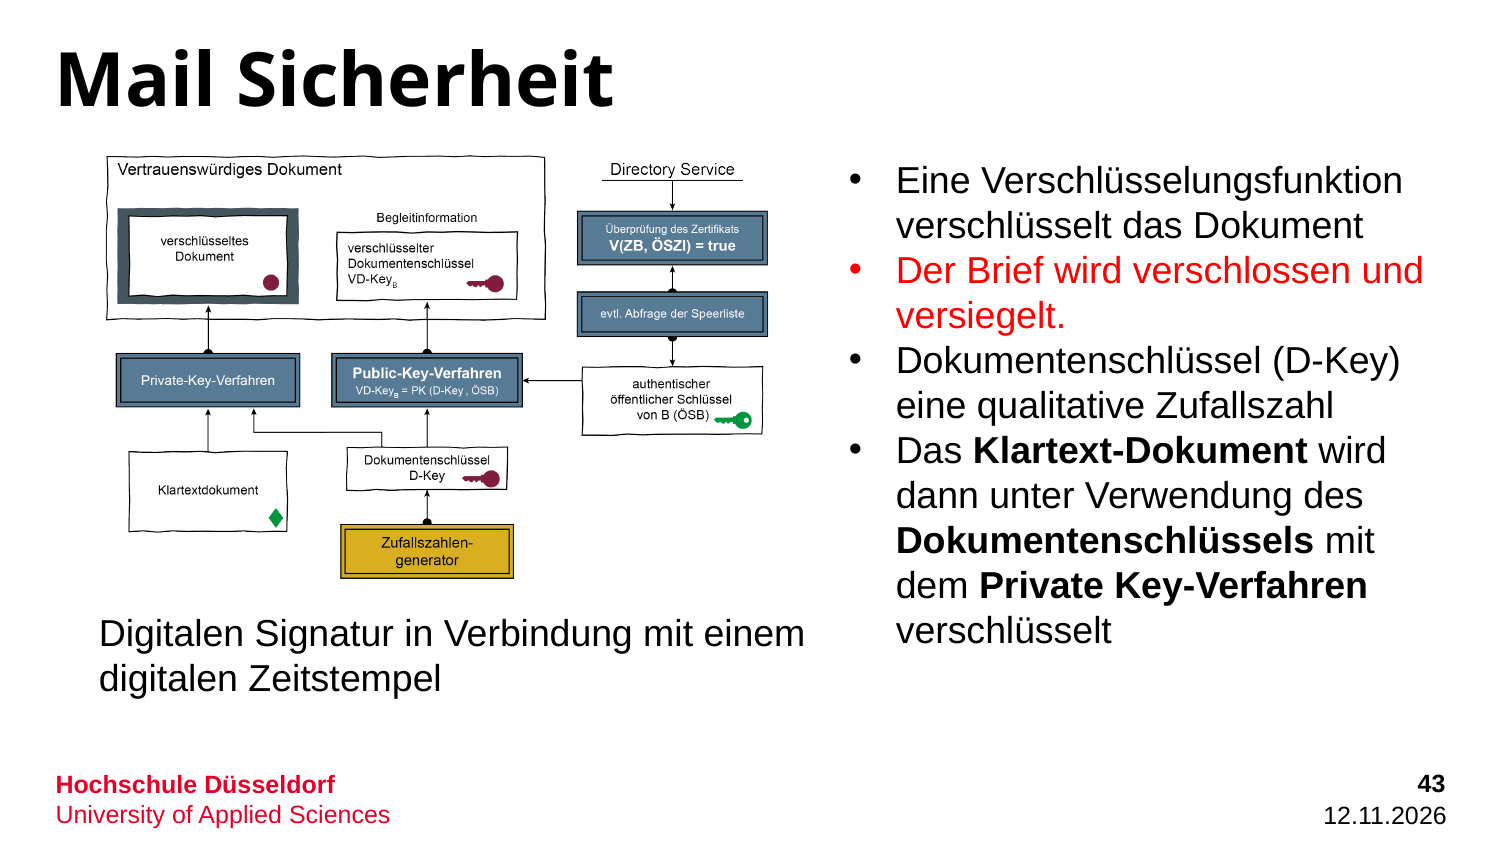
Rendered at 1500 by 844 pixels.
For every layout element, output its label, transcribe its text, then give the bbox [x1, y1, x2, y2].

text_box Eine Verschlüsselungsfunktion verschlüsselt das Dokument Der Brief wird verschlossen und versiegelt. Dokumentenschlüssel (D-Key) eine qualitative Zufallszahl Das Klartext-Dokument wird dann unter Verwendung des Dokumentenschlüssels mit dem Private Key-Verfahren verschlüsselt [834, 148, 1461, 704]
text_box Digitalen Signatur in Verbindung mit einem digitalen Zeitstempel [84, 601, 835, 707]
title Mail Sicherheit [39, 24, 1461, 160]
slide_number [1305, 785, 1463, 844]
picture [98, 148, 776, 588]
slide_number 43 [1283, 759, 1461, 815]
